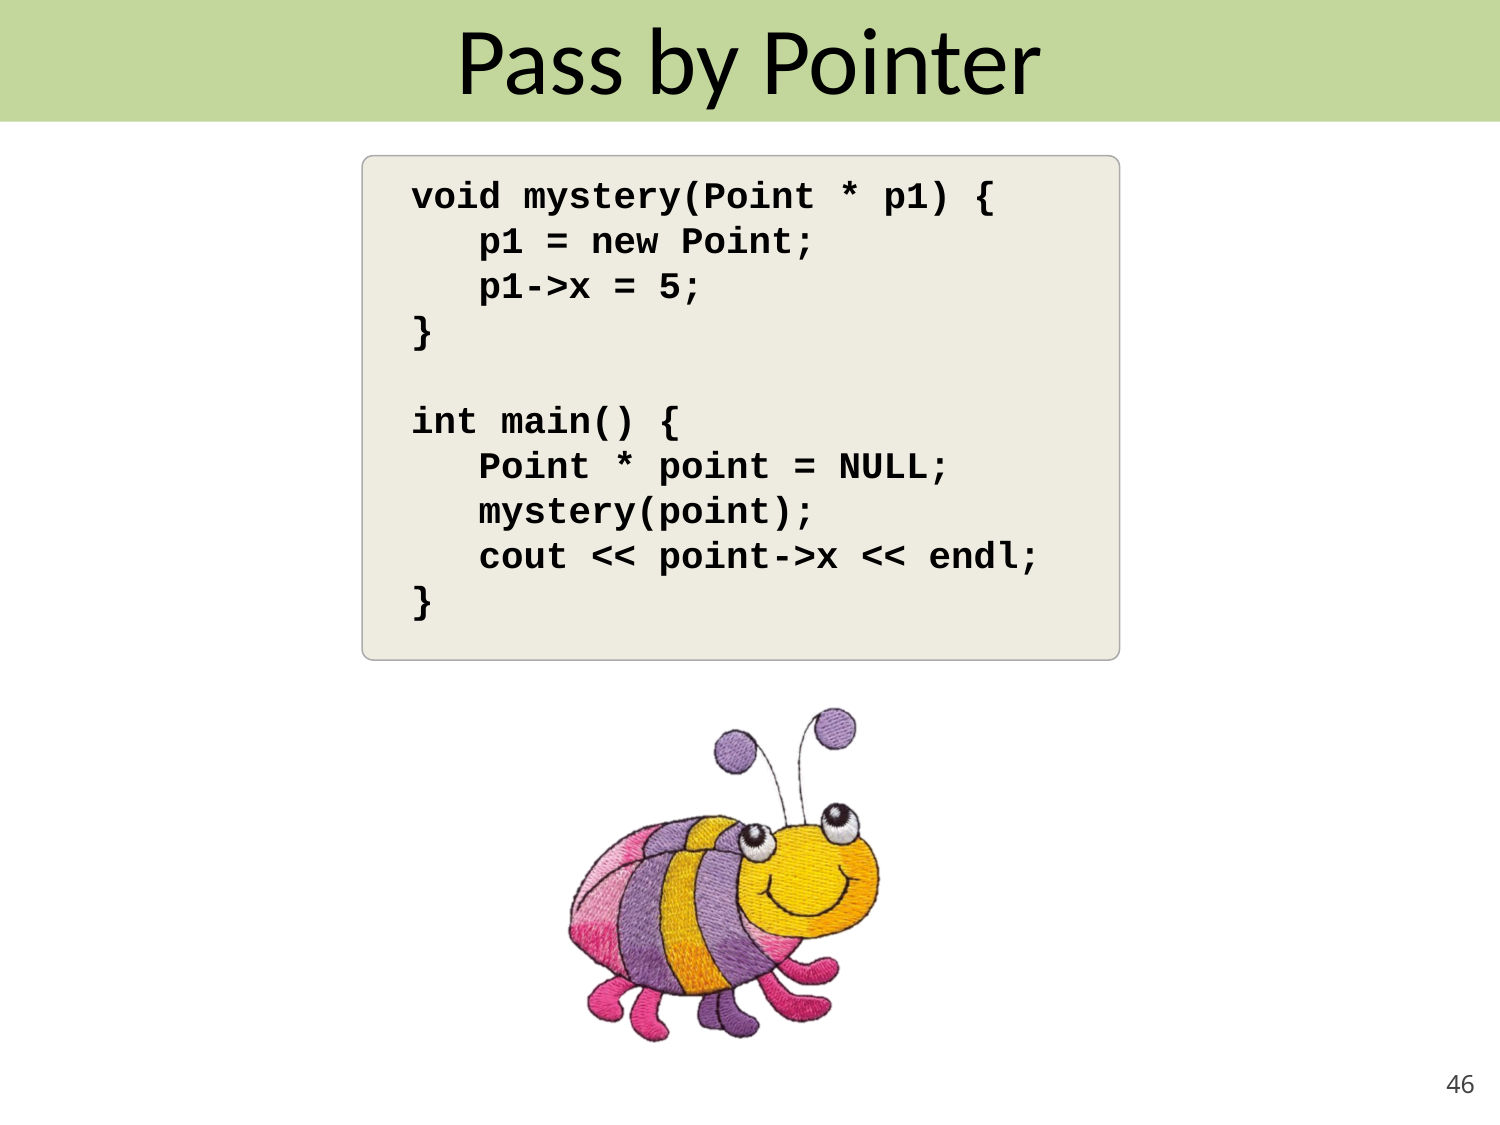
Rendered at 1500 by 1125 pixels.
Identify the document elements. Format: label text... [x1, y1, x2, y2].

title Pass by Pointer [75, 0, 1425, 113]
text_box [361, 154, 1121, 661]
text_box void mystery(Point * p1) { p1 = new Point; p1->x = 5; } int main() { Point * point = NULL; mystery(point); cout << point->x << endl; } [396, 163, 1057, 629]
picture [535, 681, 931, 1076]
